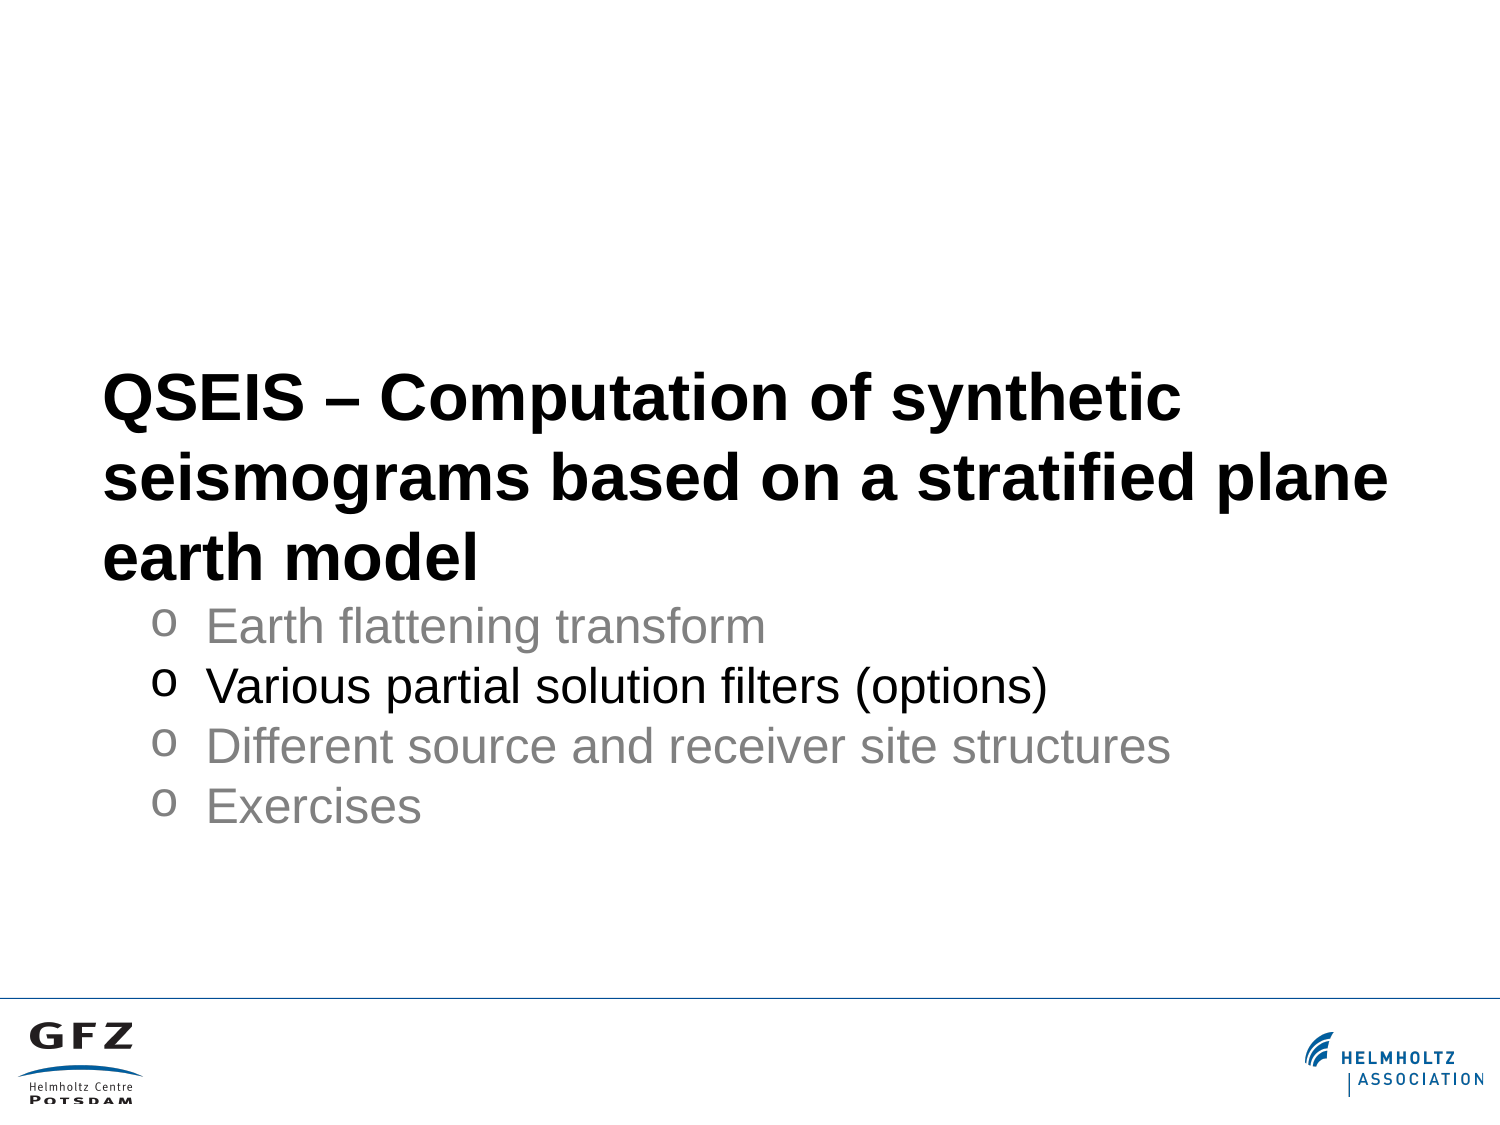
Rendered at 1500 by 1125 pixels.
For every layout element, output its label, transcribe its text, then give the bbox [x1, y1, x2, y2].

text_box QSEIS – Computation of synthetic seismograms based on a stratified plane earth model Earth flattening transform Various partial solution filters (options) Different source and receiver site structures Exercises [72, 346, 1452, 841]
